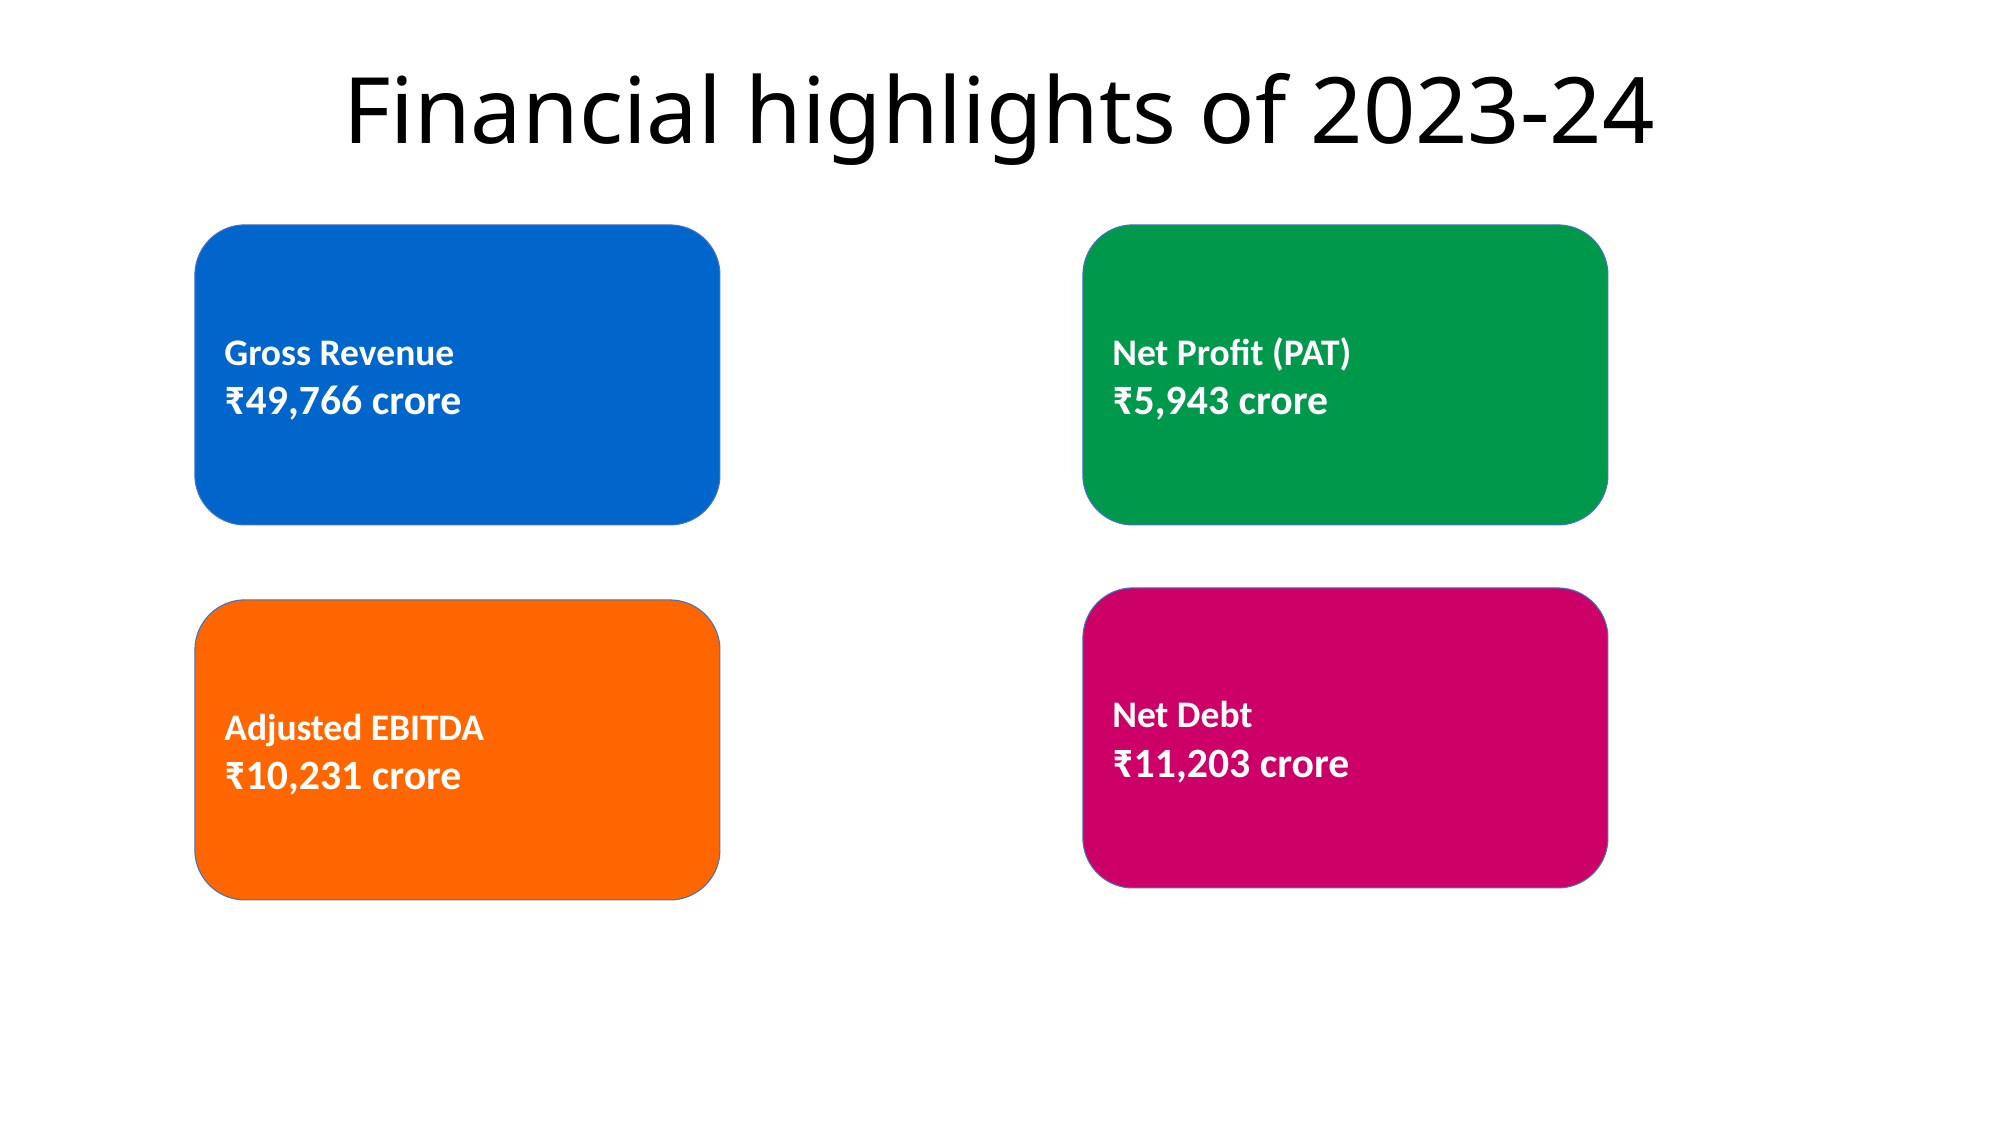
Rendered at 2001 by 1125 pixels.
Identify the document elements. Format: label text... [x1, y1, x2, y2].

title Financial highlights of 2023-24 [137, 59, 1863, 278]
text_box Adjusted EBITDA ₹10,231 crore [194, 599, 721, 901]
text_box Gross Revenue ₹49,766 crore [194, 278, 721, 526]
text_box Net Debt ₹11,203 crore [1082, 587, 1609, 889]
text_box Net Profit (PAT) ₹5,943 crore [1082, 278, 1609, 526]
